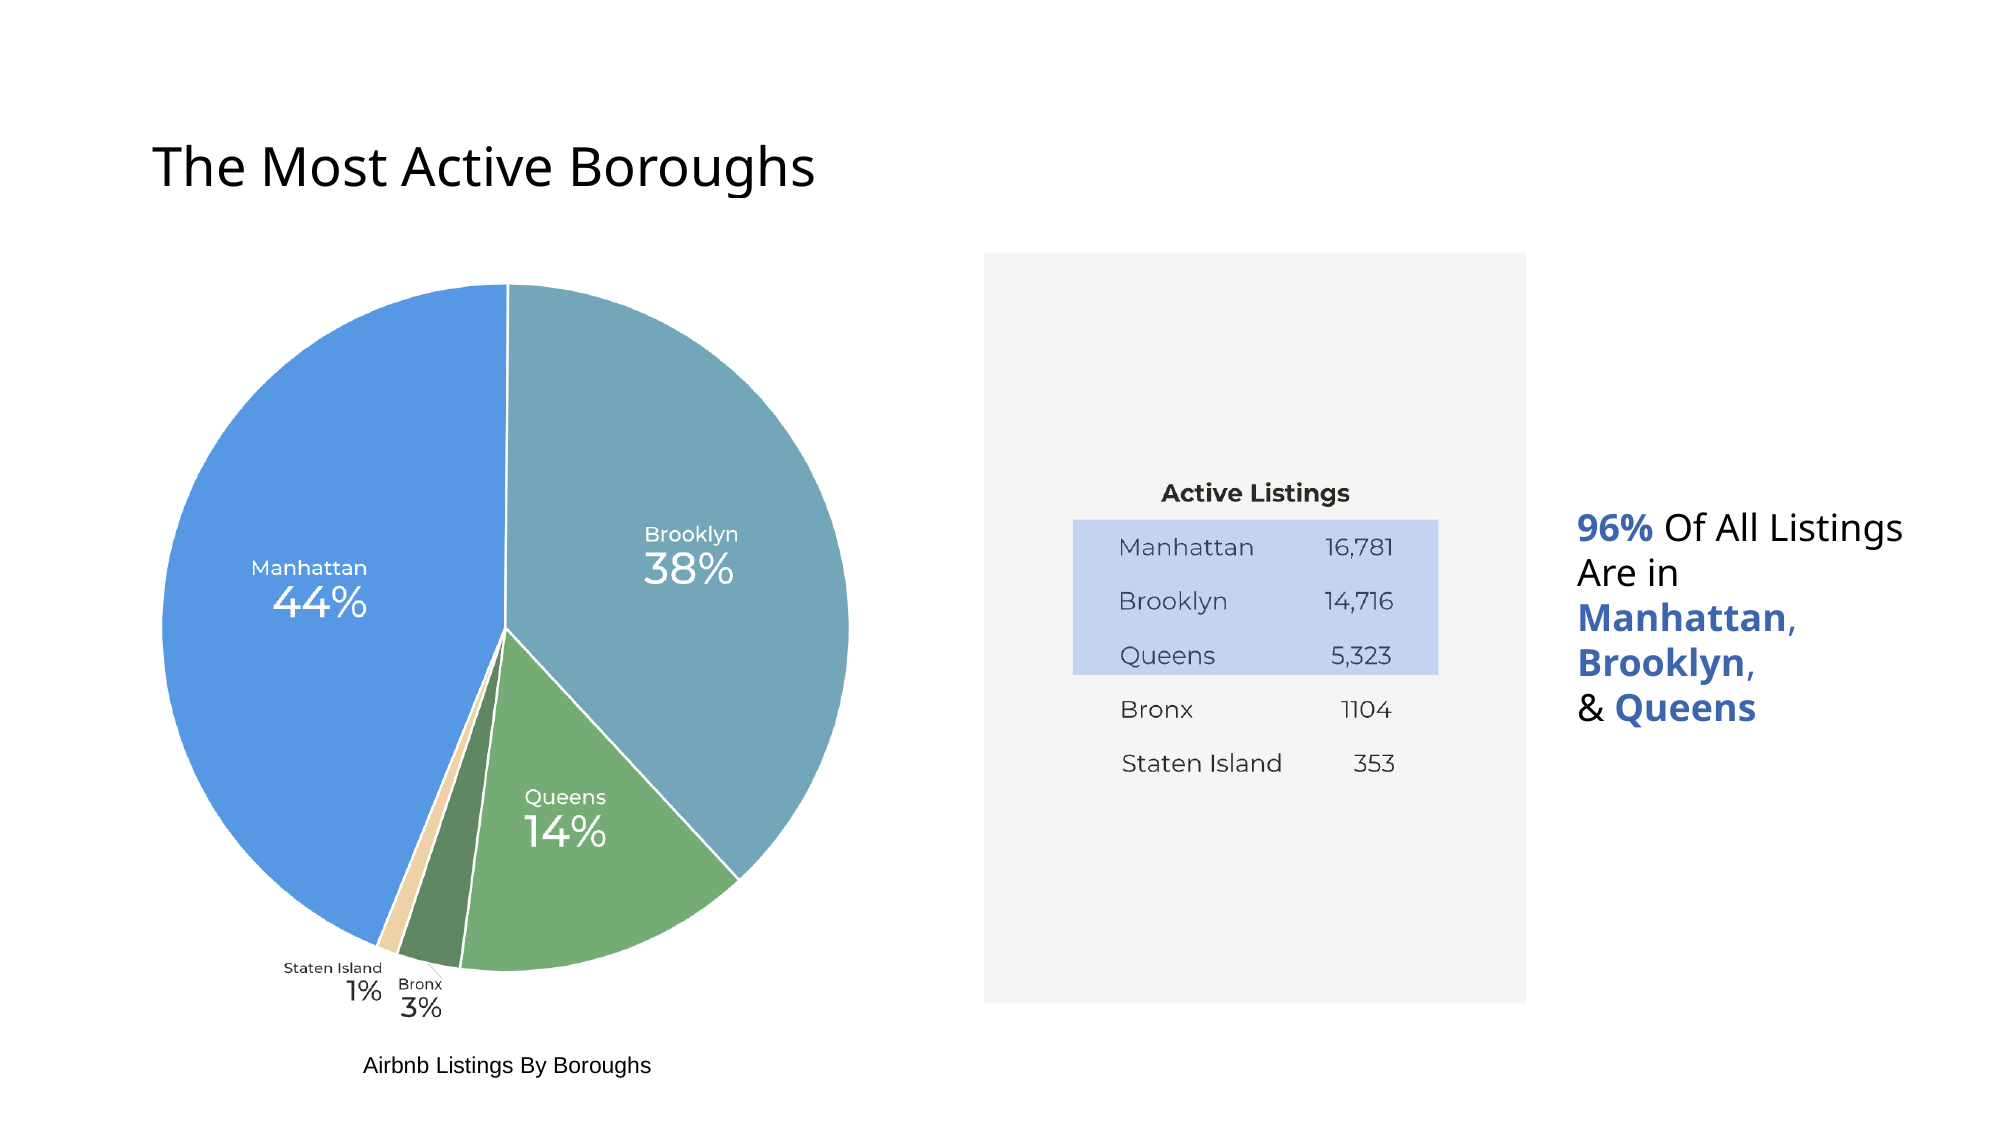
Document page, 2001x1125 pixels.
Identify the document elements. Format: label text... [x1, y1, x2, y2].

text_box 96% Of All Listings Are in Manhattan, Brooklyn, & Queens [1582, 496, 1935, 736]
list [18, 197, 1582, 1073]
text_box Airbnb Listings By Boroughs [348, 1073, 932, 1086]
title The Most Active Boroughs [137, 59, 1863, 278]
